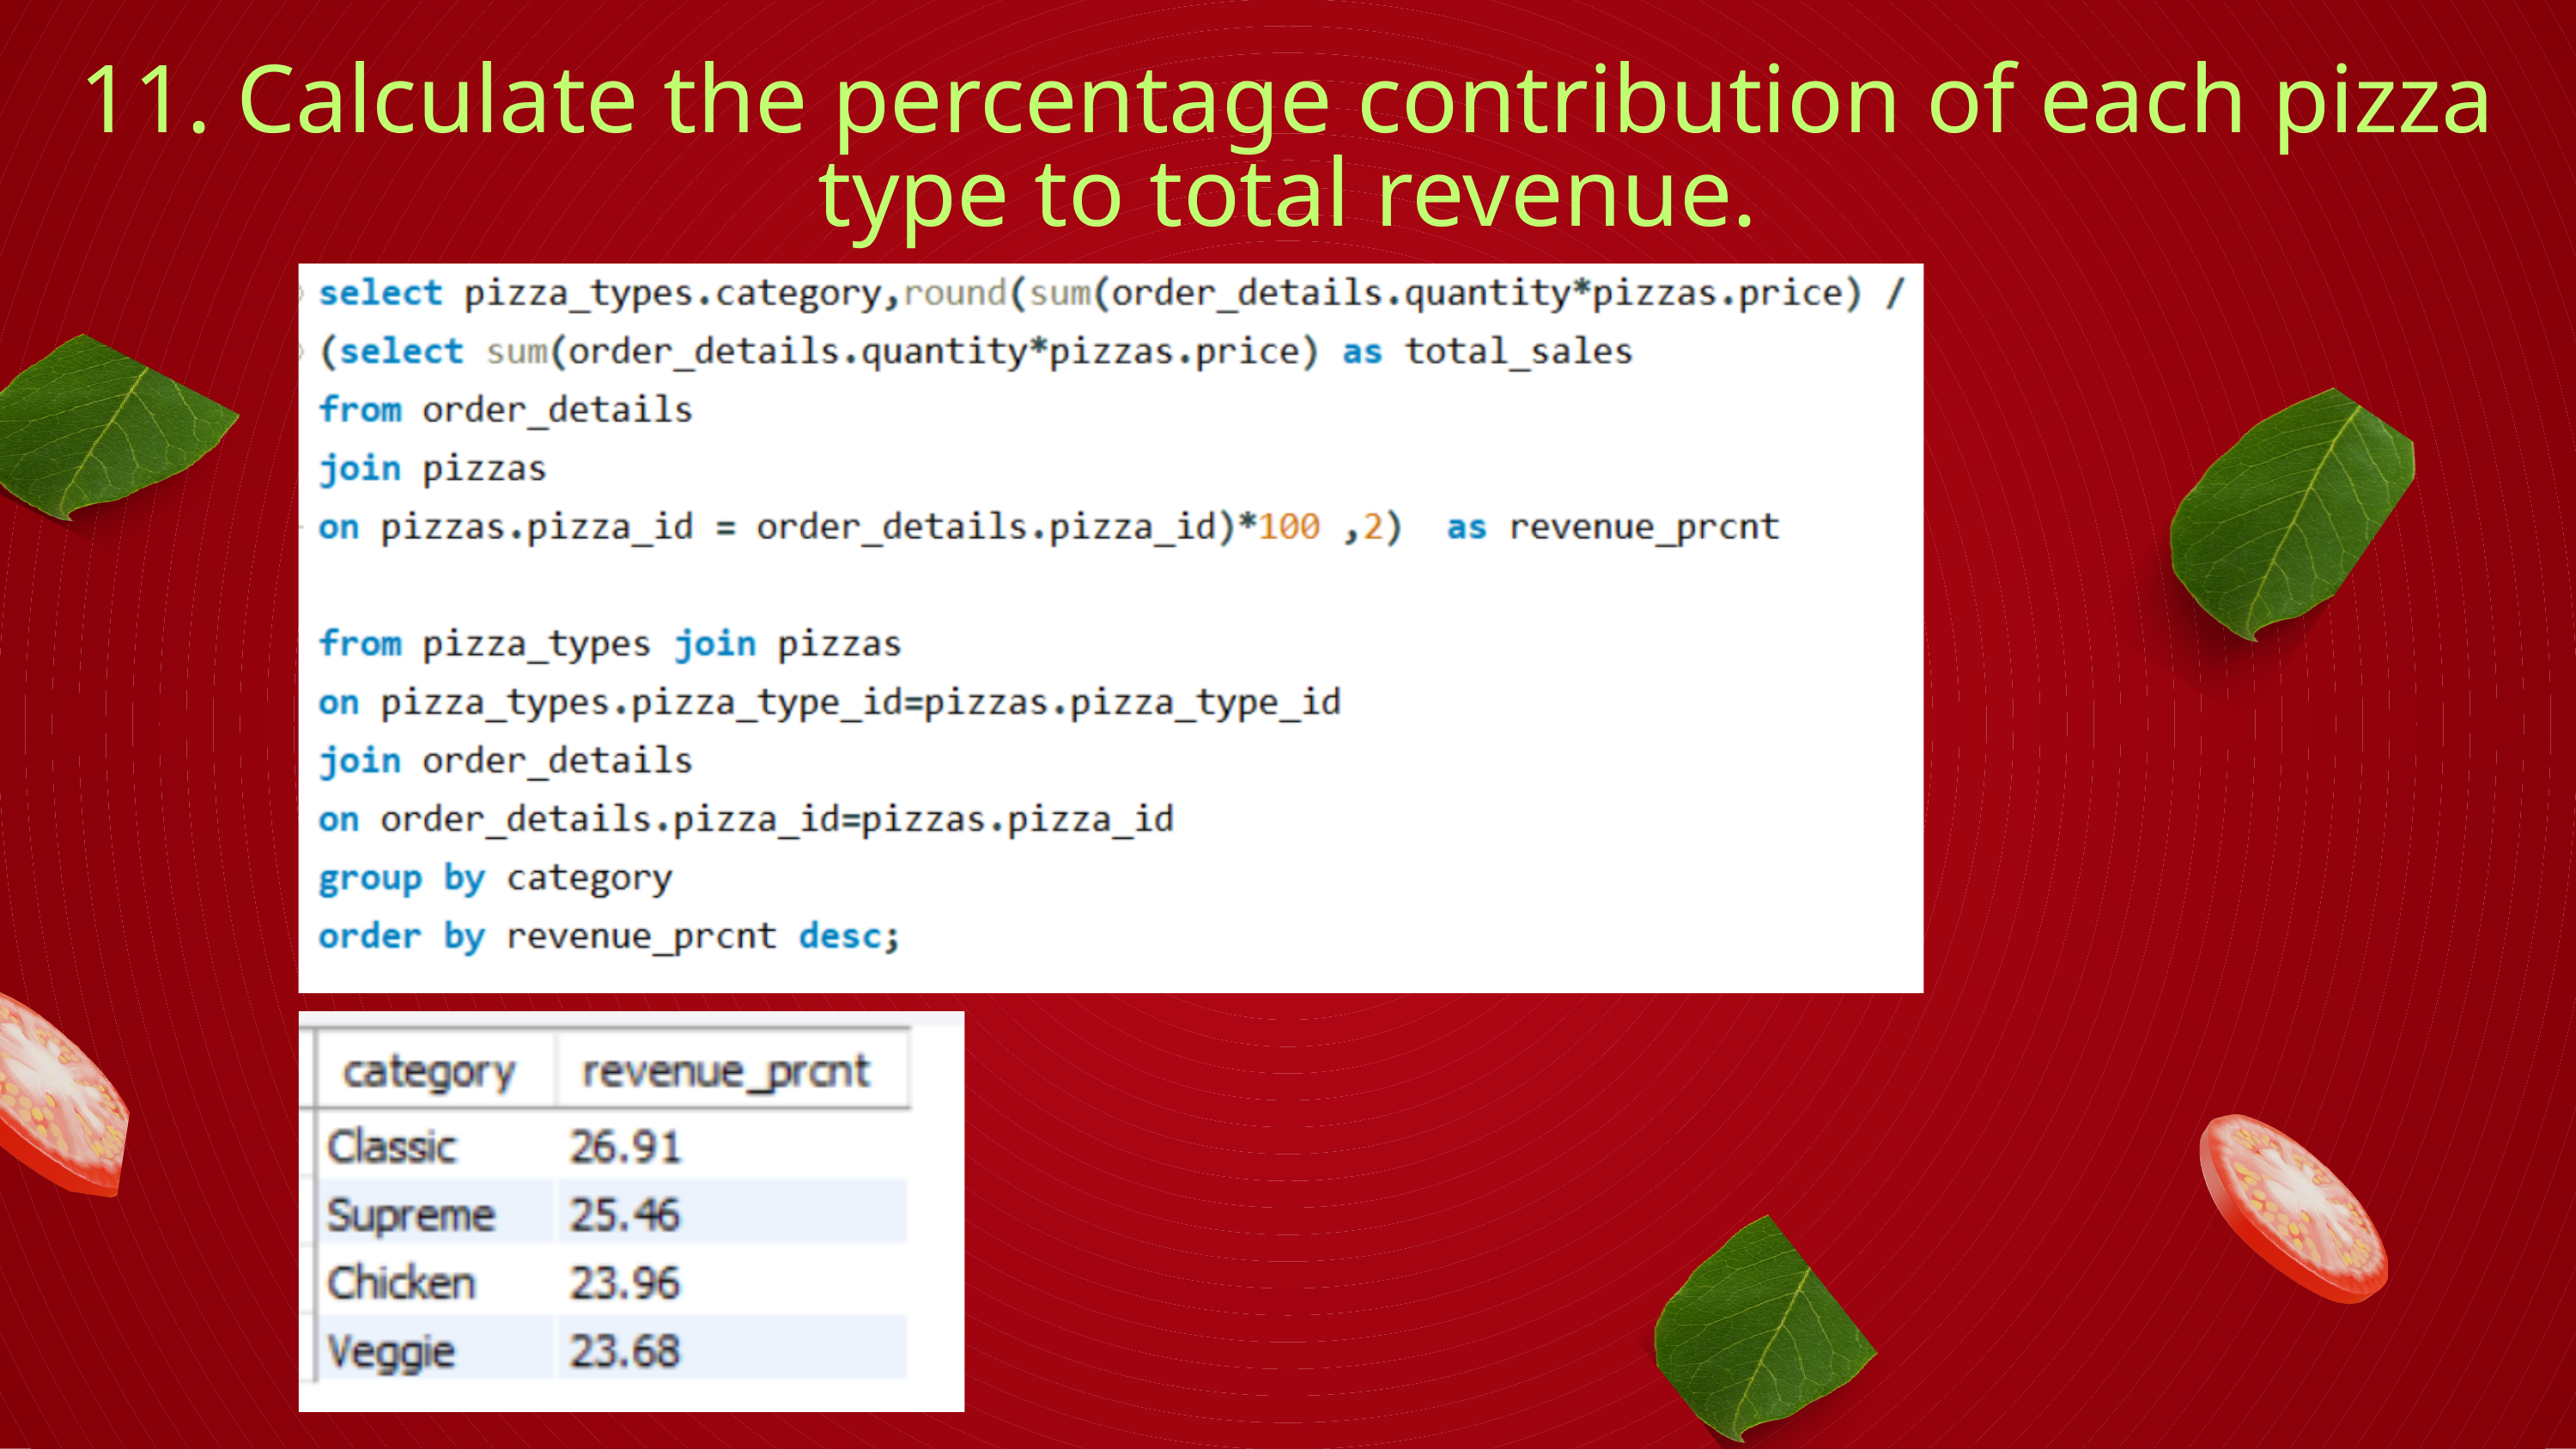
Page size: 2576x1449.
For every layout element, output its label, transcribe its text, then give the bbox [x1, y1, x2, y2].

text_box [2199, 1114, 2389, 1304]
text_box [298, 1011, 965, 1412]
text_box 11. Calculate the percentage contribution of each pizza type to total revenue. [0, 58, 2576, 246]
text_box [2096, 351, 2432, 724]
text_box [0, 990, 145, 1199]
text_box [1578, 1155, 1924, 1449]
text_box [0, 290, 267, 590]
text_box [298, 264, 1924, 993]
